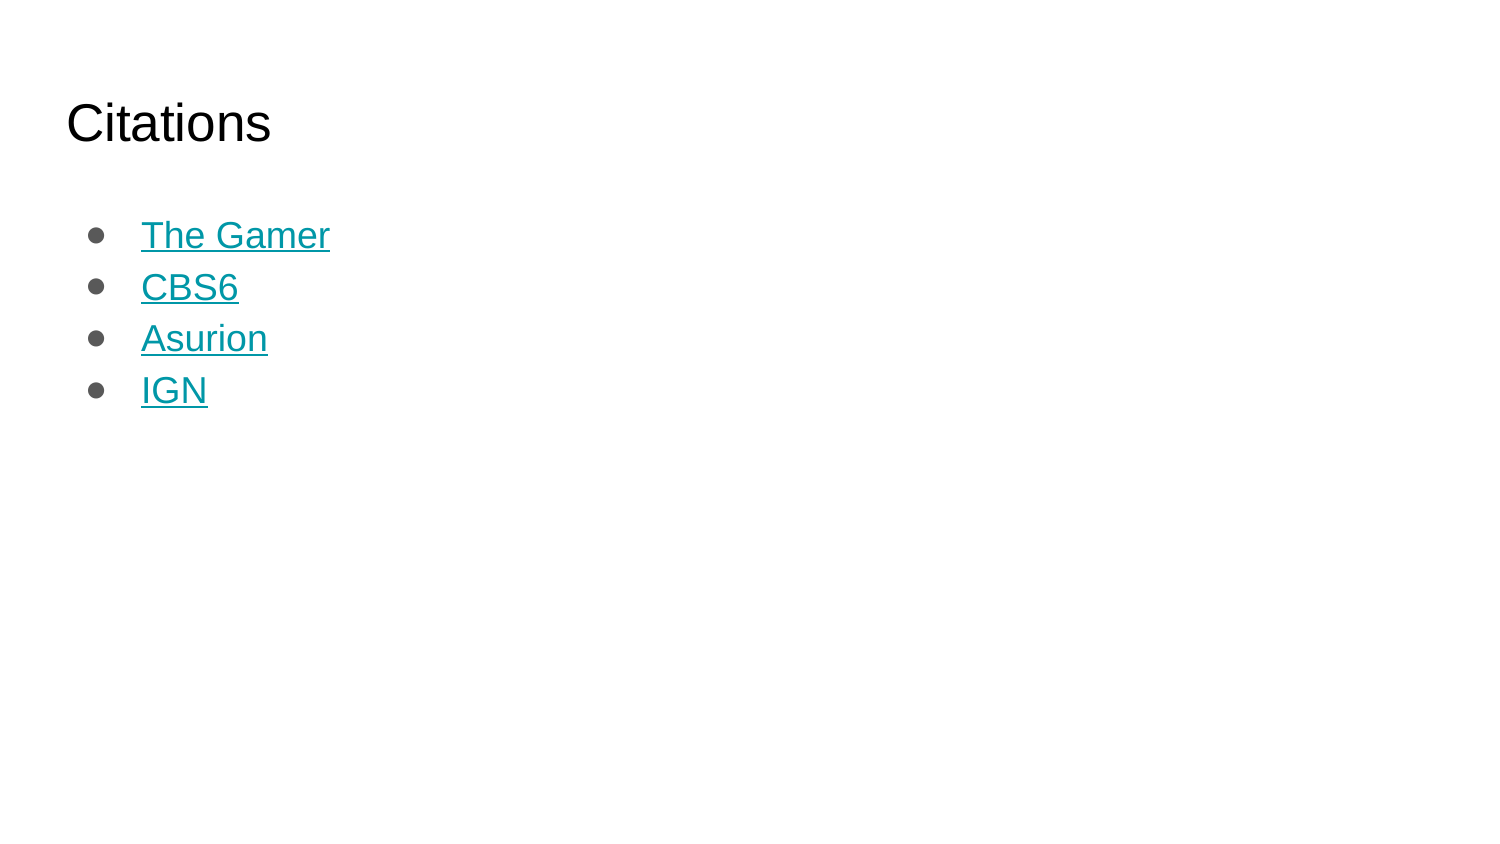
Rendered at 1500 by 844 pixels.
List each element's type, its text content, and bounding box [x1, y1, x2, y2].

list The Gamer CBS6 Asurion IGN [51, 189, 1449, 750]
title Citations [51, 72, 1449, 167]
